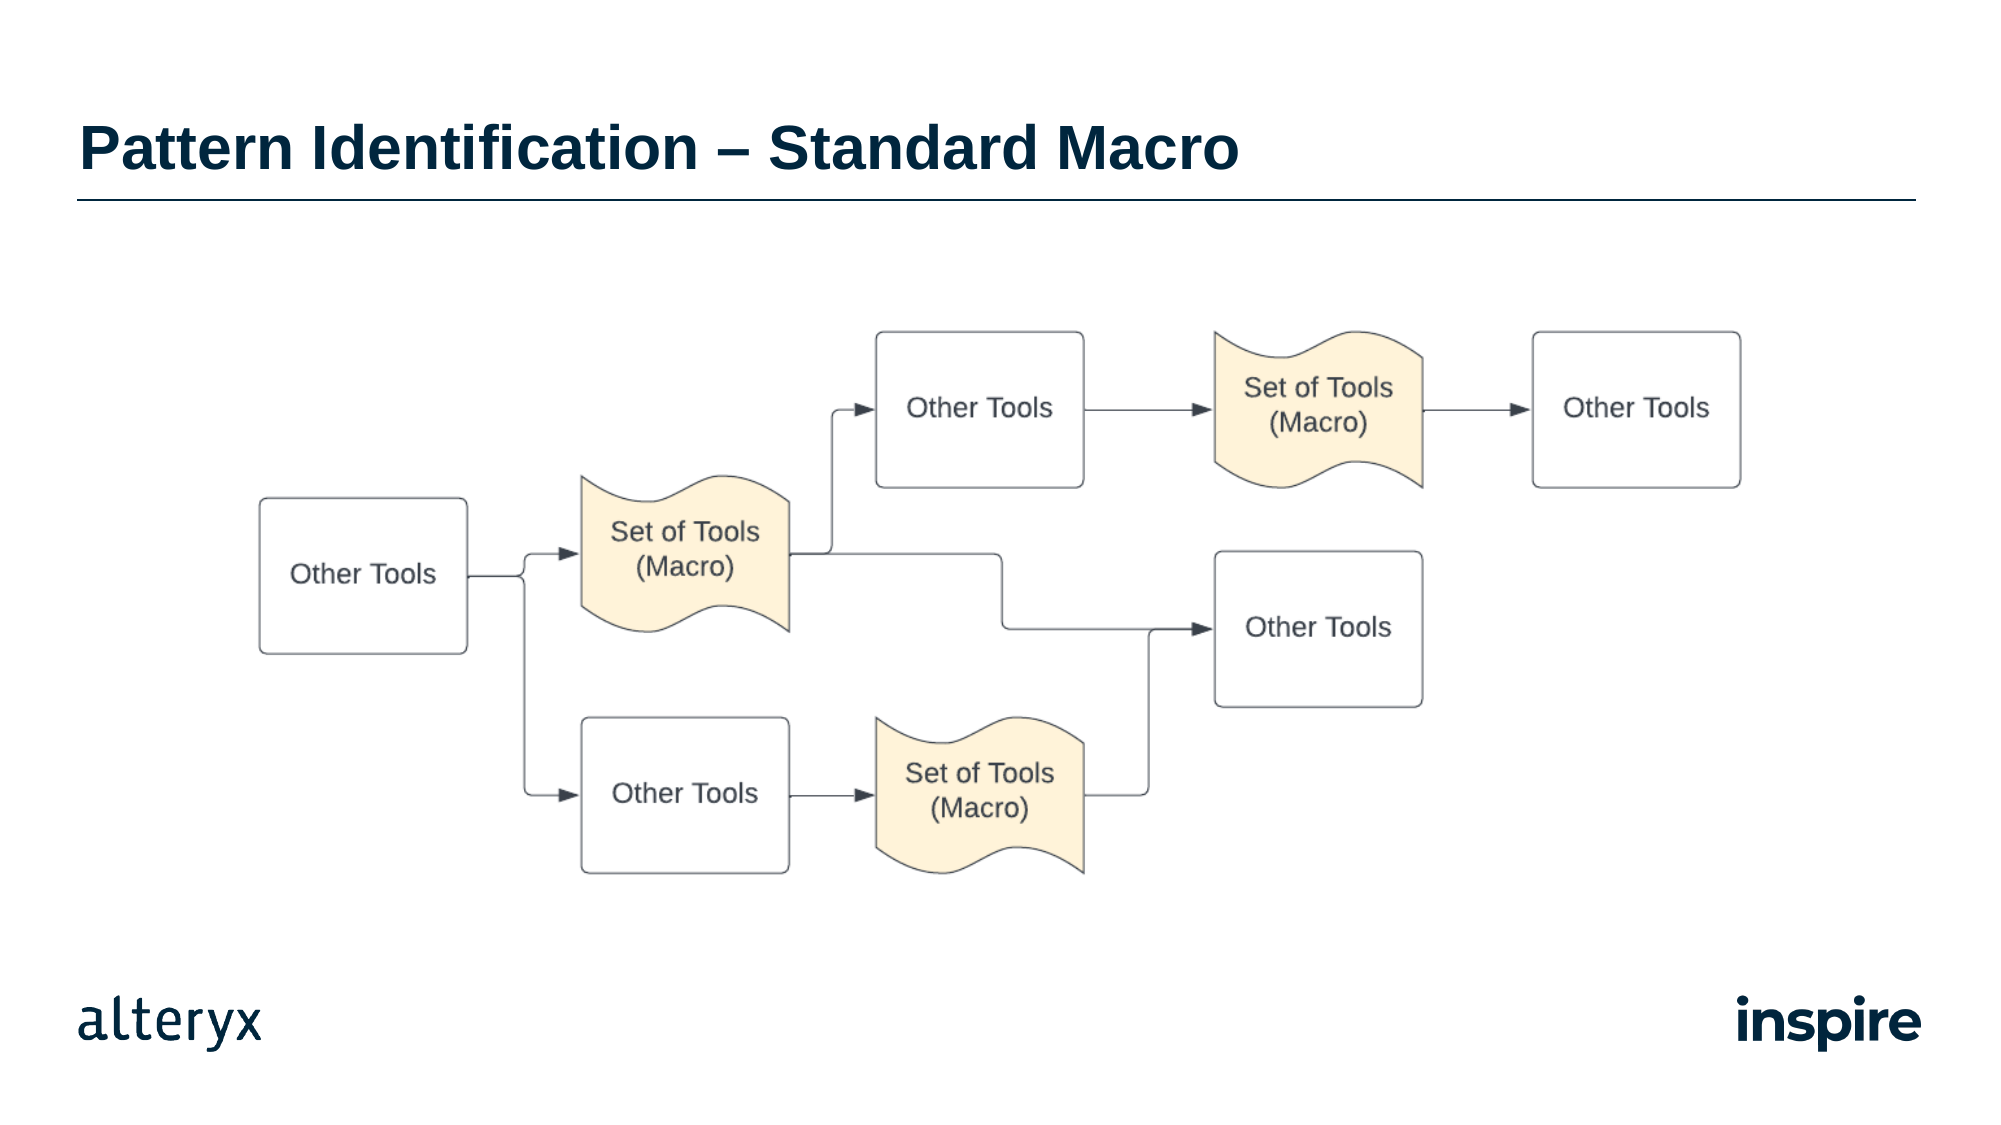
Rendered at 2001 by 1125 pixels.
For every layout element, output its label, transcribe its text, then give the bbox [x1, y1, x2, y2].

picture [157, 241, 1843, 965]
picture [78, 995, 261, 1052]
picture [1737, 995, 1921, 1052]
list Pattern Identification – Standard Macro [64, 99, 1863, 199]
